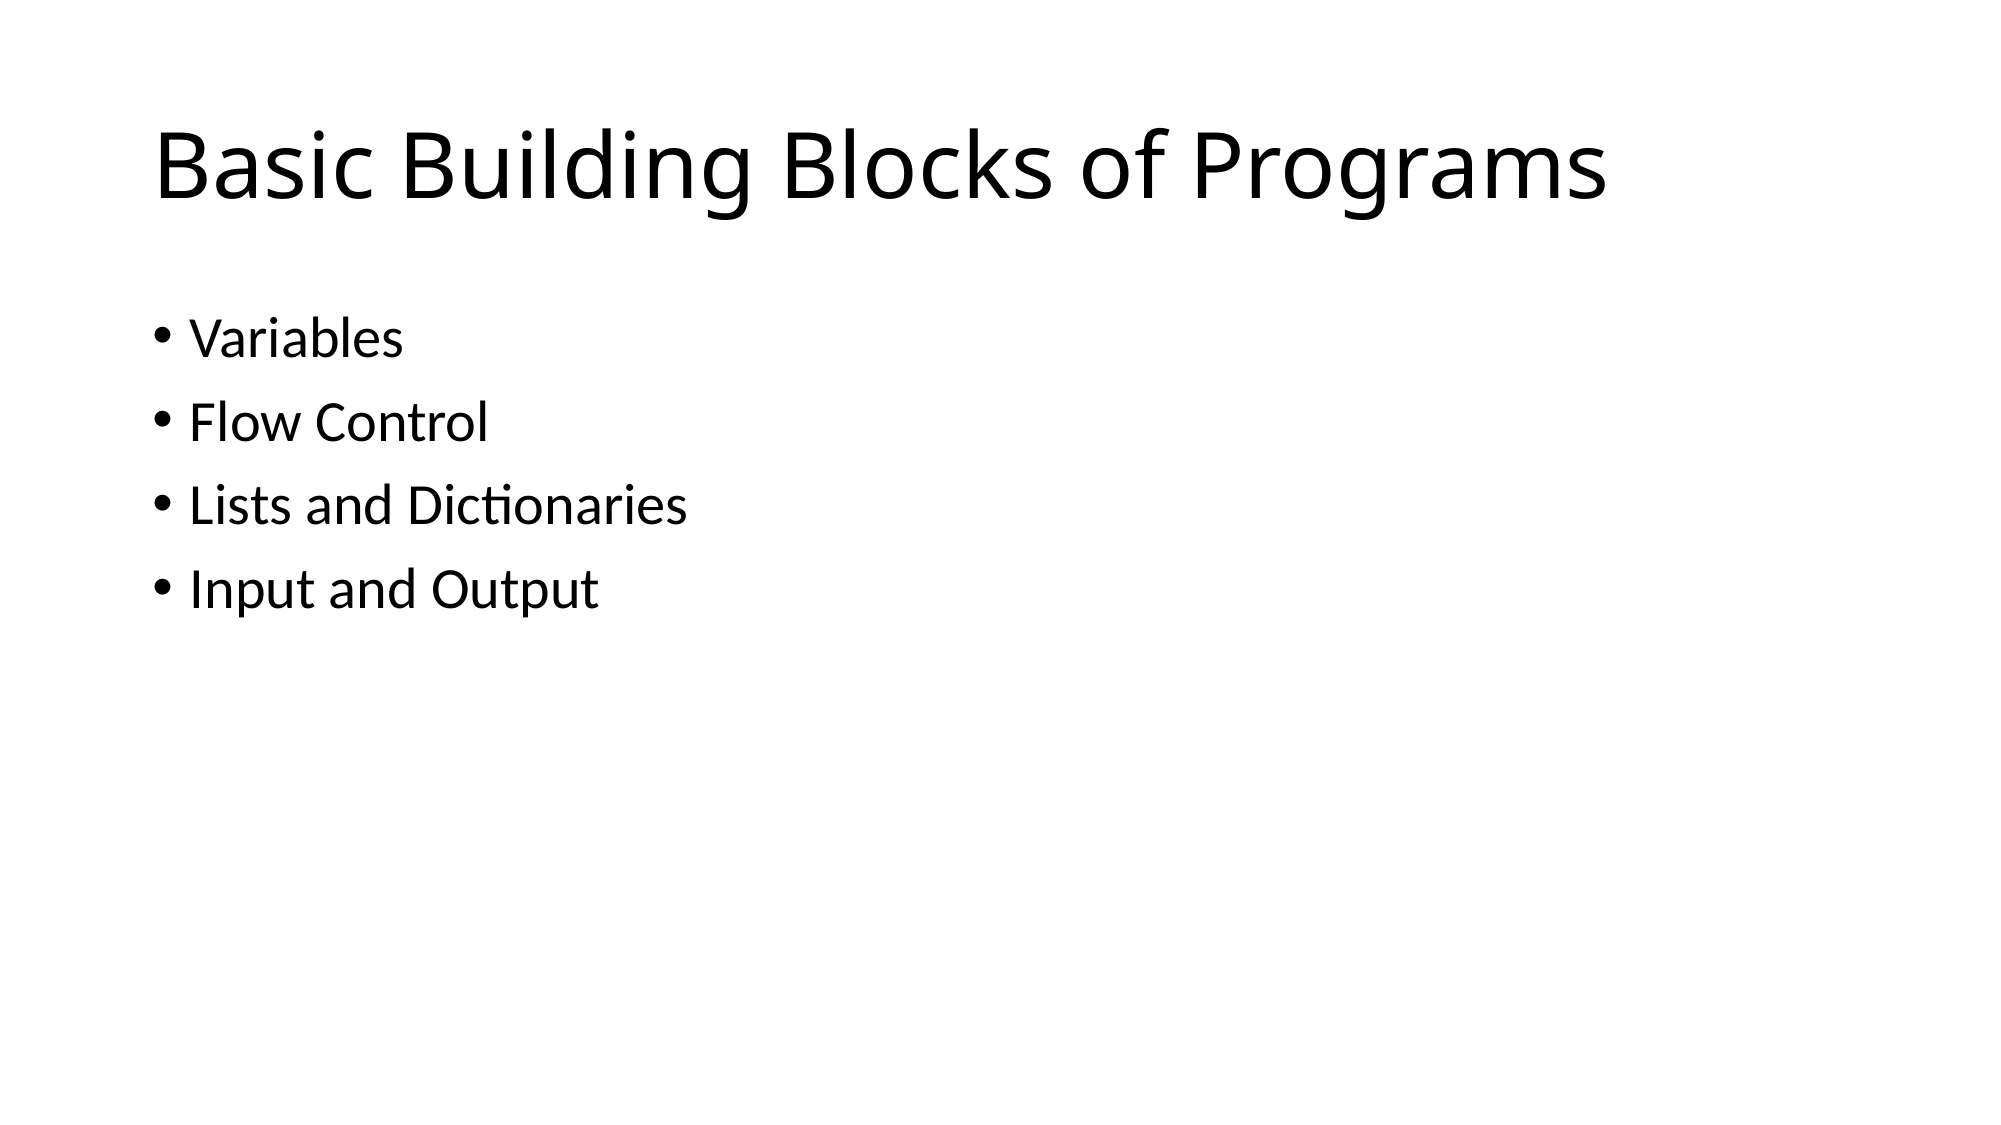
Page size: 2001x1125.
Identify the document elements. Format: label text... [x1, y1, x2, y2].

list Variables Flow Control Lists and Dictionaries Input and Output [137, 299, 1863, 1014]
title Basic Building Blocks of Programs [137, 59, 1863, 278]
